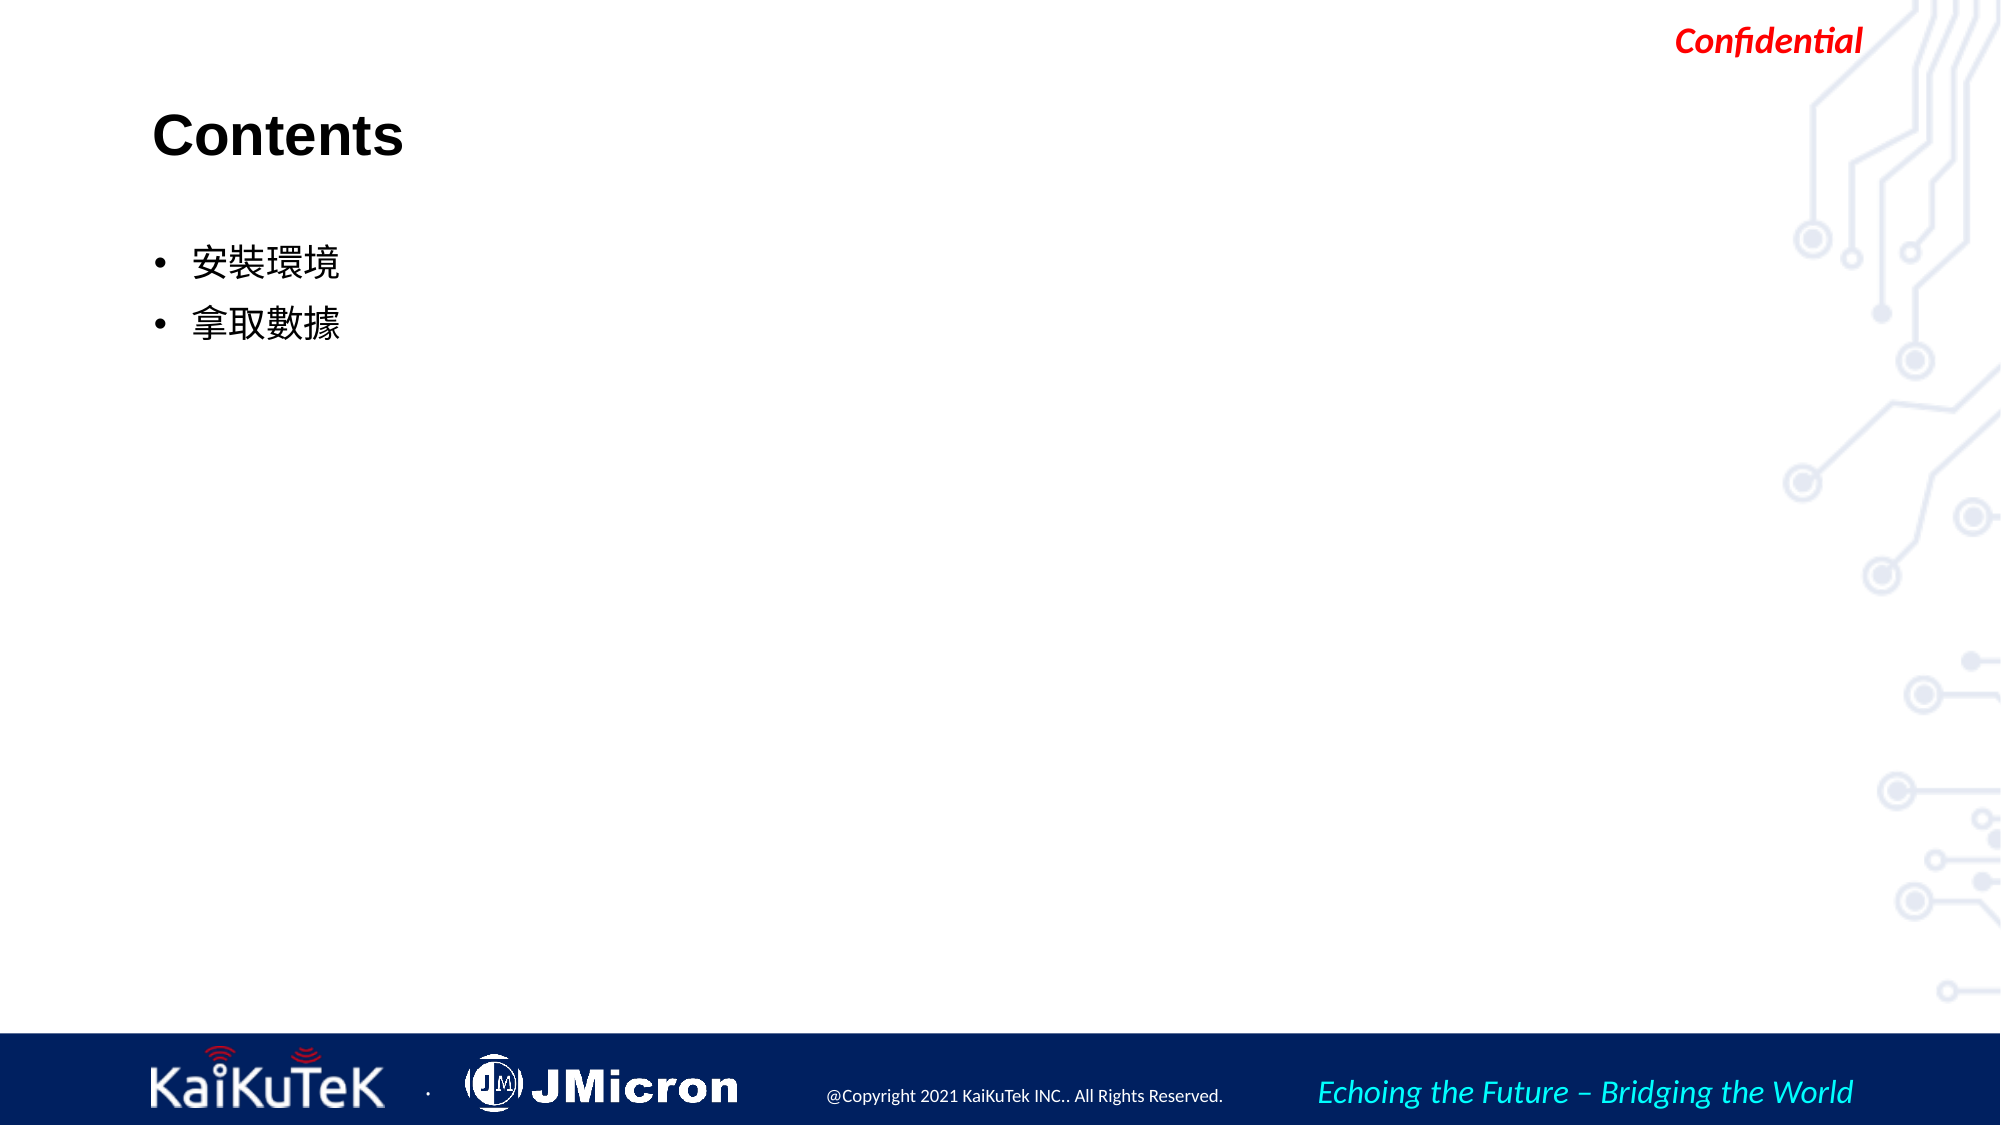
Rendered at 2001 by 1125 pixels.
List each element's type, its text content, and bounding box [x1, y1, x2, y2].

title Contents [137, 59, 1863, 215]
picture [465, 1054, 737, 1112]
list 安裝環境 拿取數據 [138, 236, 1864, 1019]
picture [151, 1046, 385, 1108]
